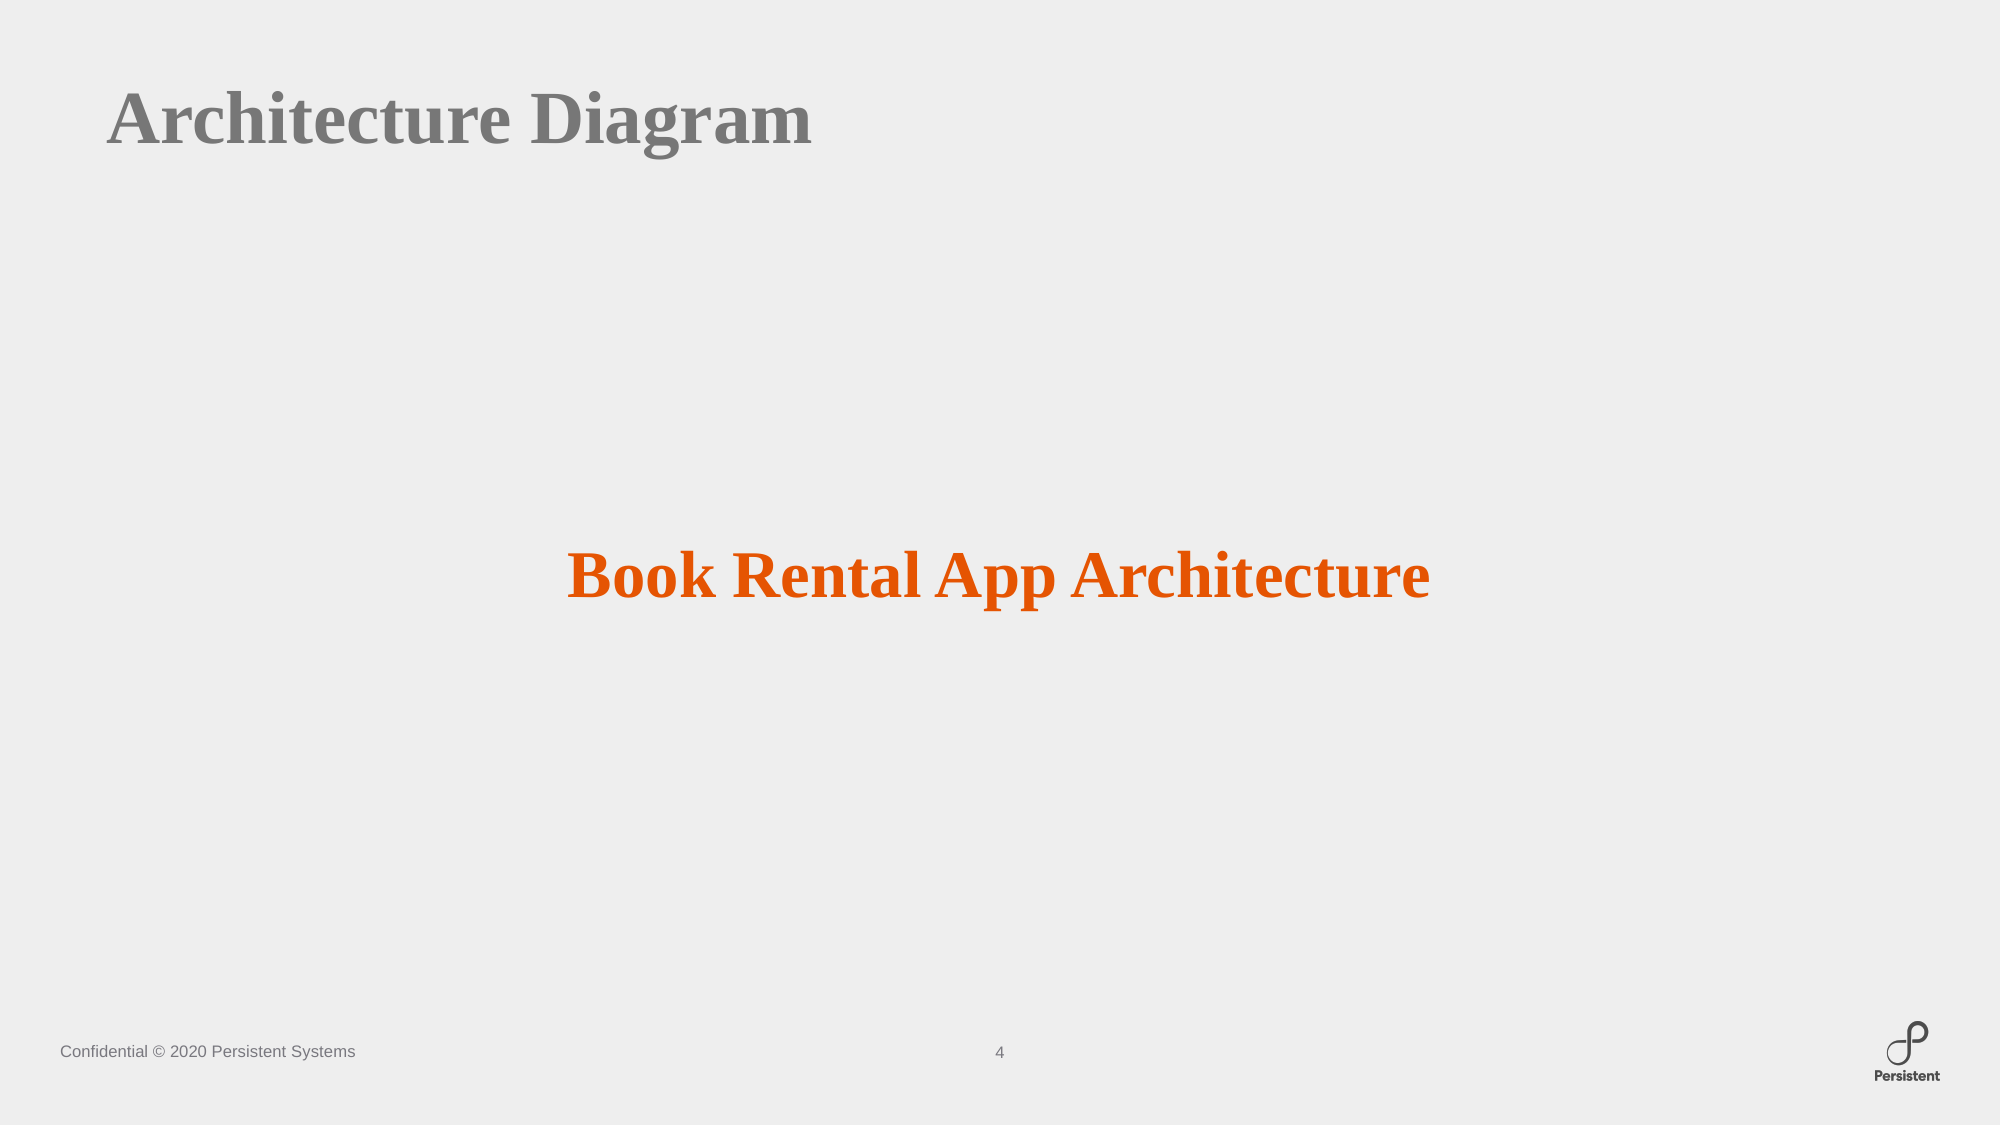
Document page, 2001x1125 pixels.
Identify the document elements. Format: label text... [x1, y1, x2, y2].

list Book Rental App Architecture [0, 514, 2000, 612]
picture [1875, 1021, 1940, 1081]
slide_number 4 [774, 1021, 1225, 1082]
title Architecture Diagram [106, 89, 1986, 149]
